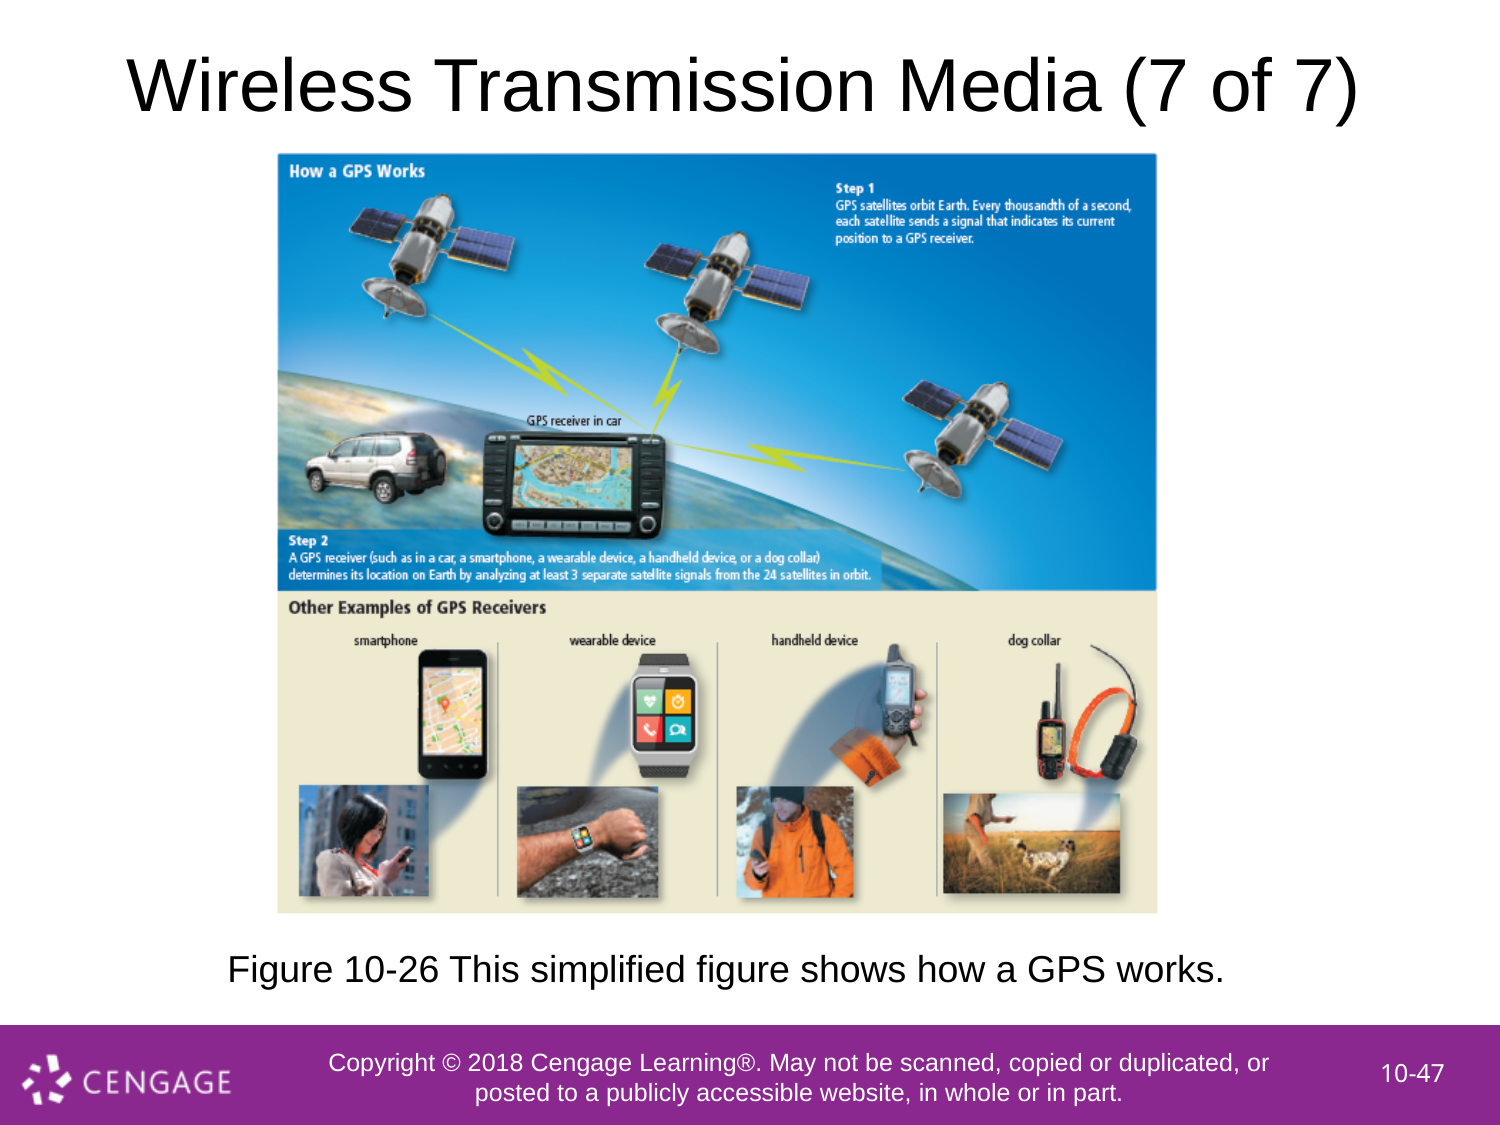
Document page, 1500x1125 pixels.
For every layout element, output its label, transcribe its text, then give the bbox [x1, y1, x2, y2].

picture [274, 149, 1173, 926]
list Figure 10-26 This simplified figure shows how a GPS works. [212, 937, 1288, 1000]
title Wireless Transmission Media (7 of 7) [24, 12, 1463, 150]
picture [12, 1045, 236, 1113]
